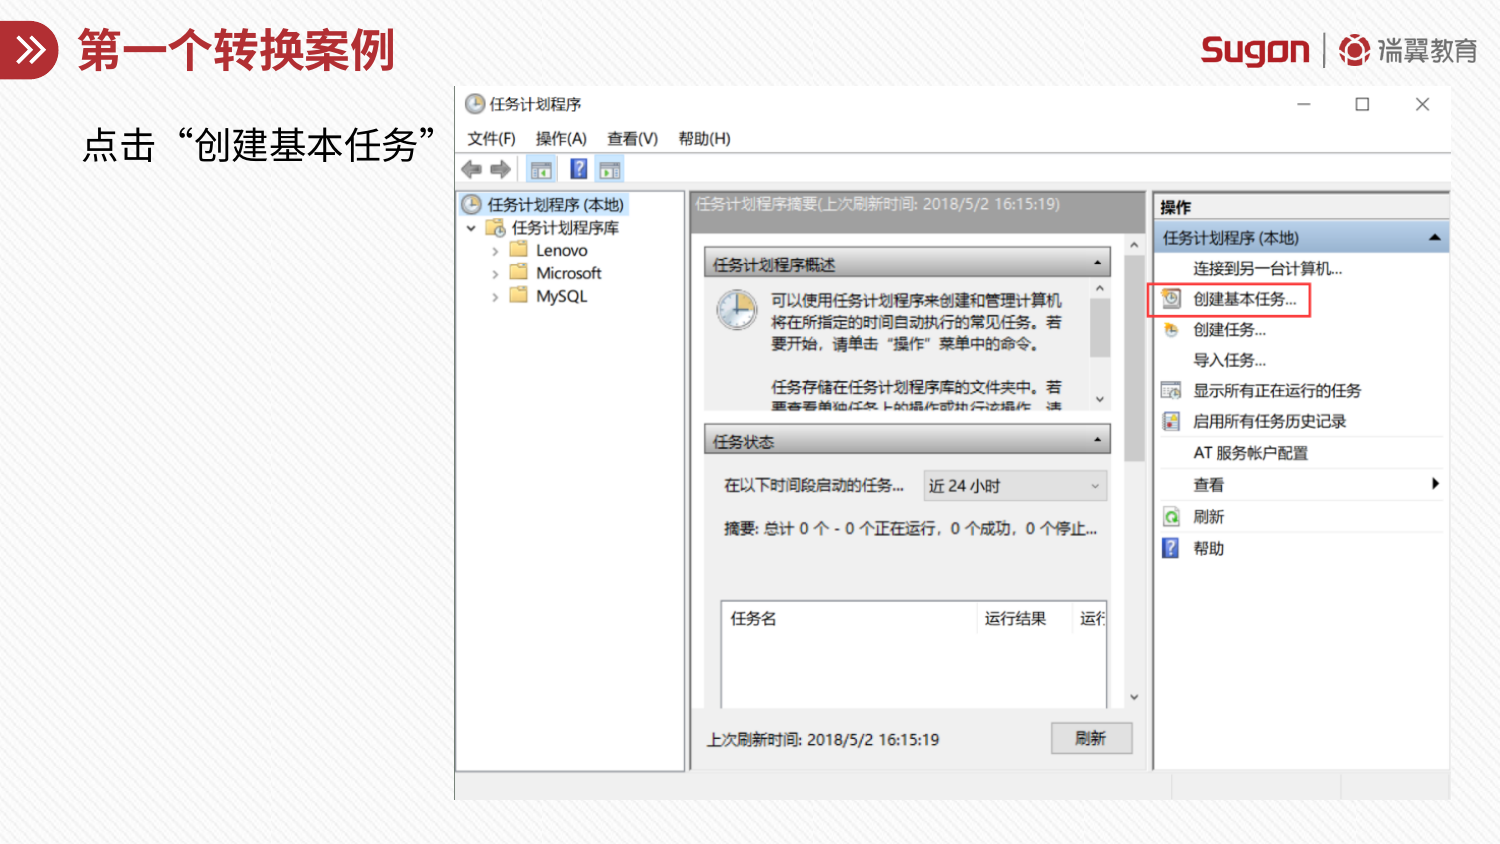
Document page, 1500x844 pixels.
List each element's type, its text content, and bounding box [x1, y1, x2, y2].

title 第一个转换案例 [65, 22, 1161, 83]
text_box 点击“创建基本任务” [67, 114, 454, 175]
picture [0, 0, 1500, 844]
